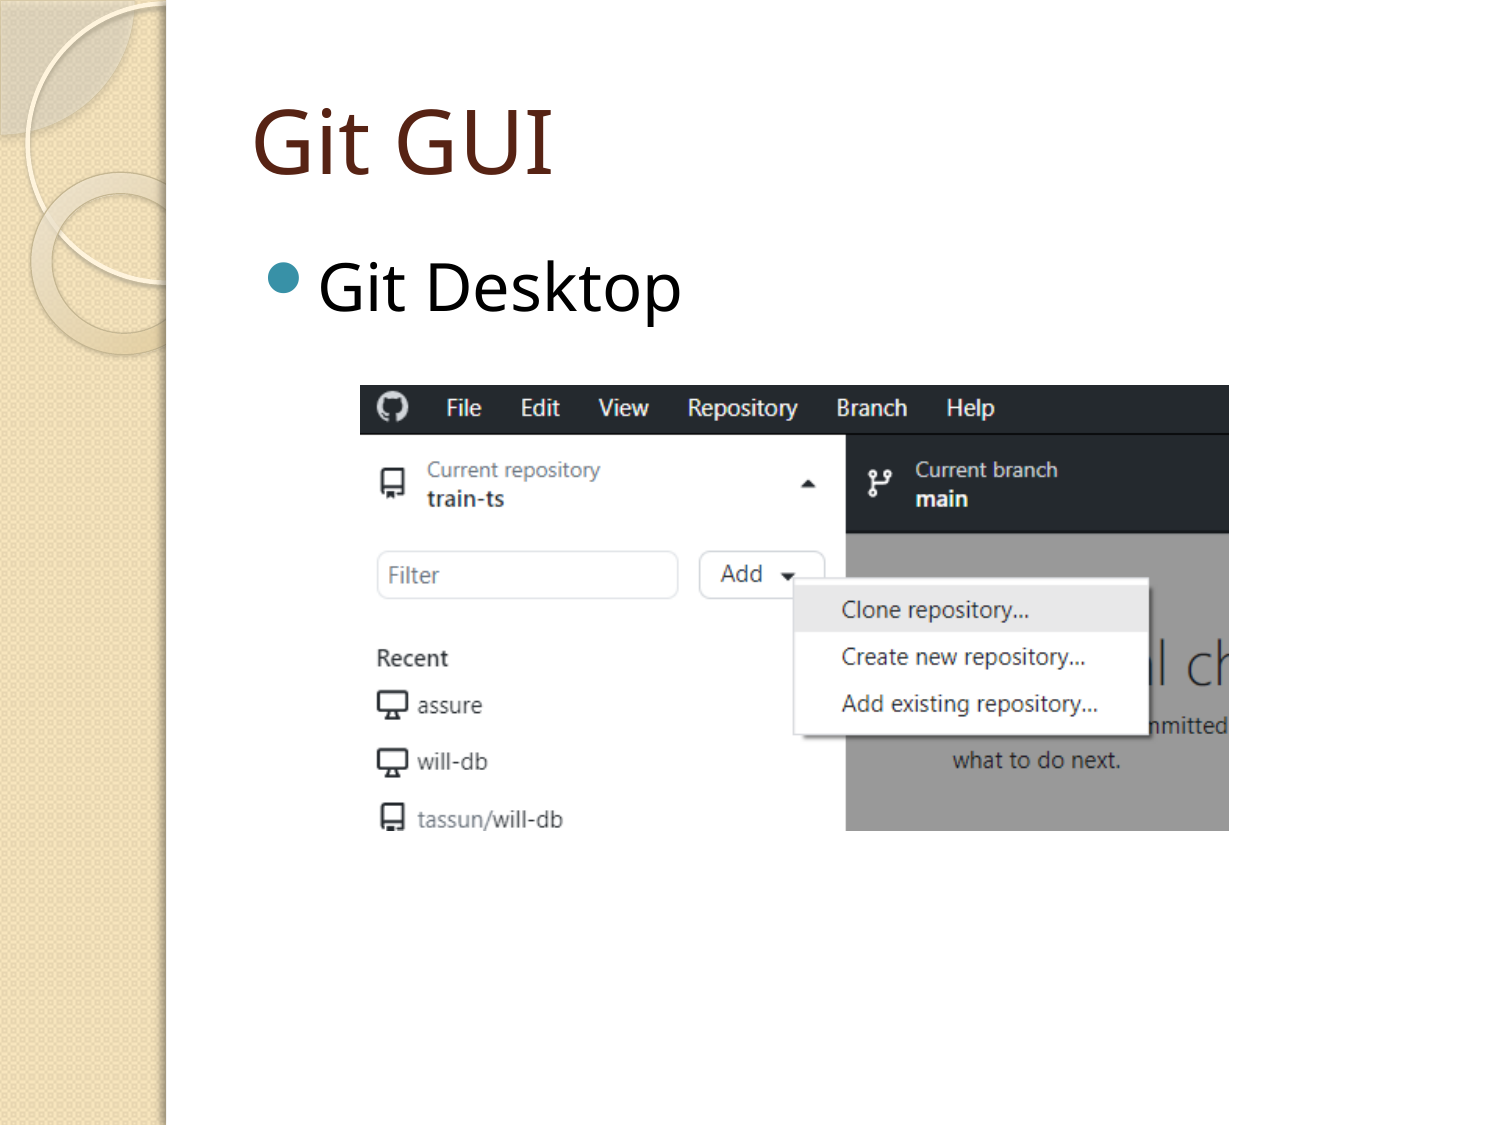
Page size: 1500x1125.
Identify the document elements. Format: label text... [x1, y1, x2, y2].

list Git Desktop [235, 237, 1466, 1025]
title Git GUI [235, 45, 1466, 233]
picture [359, 385, 1230, 831]
